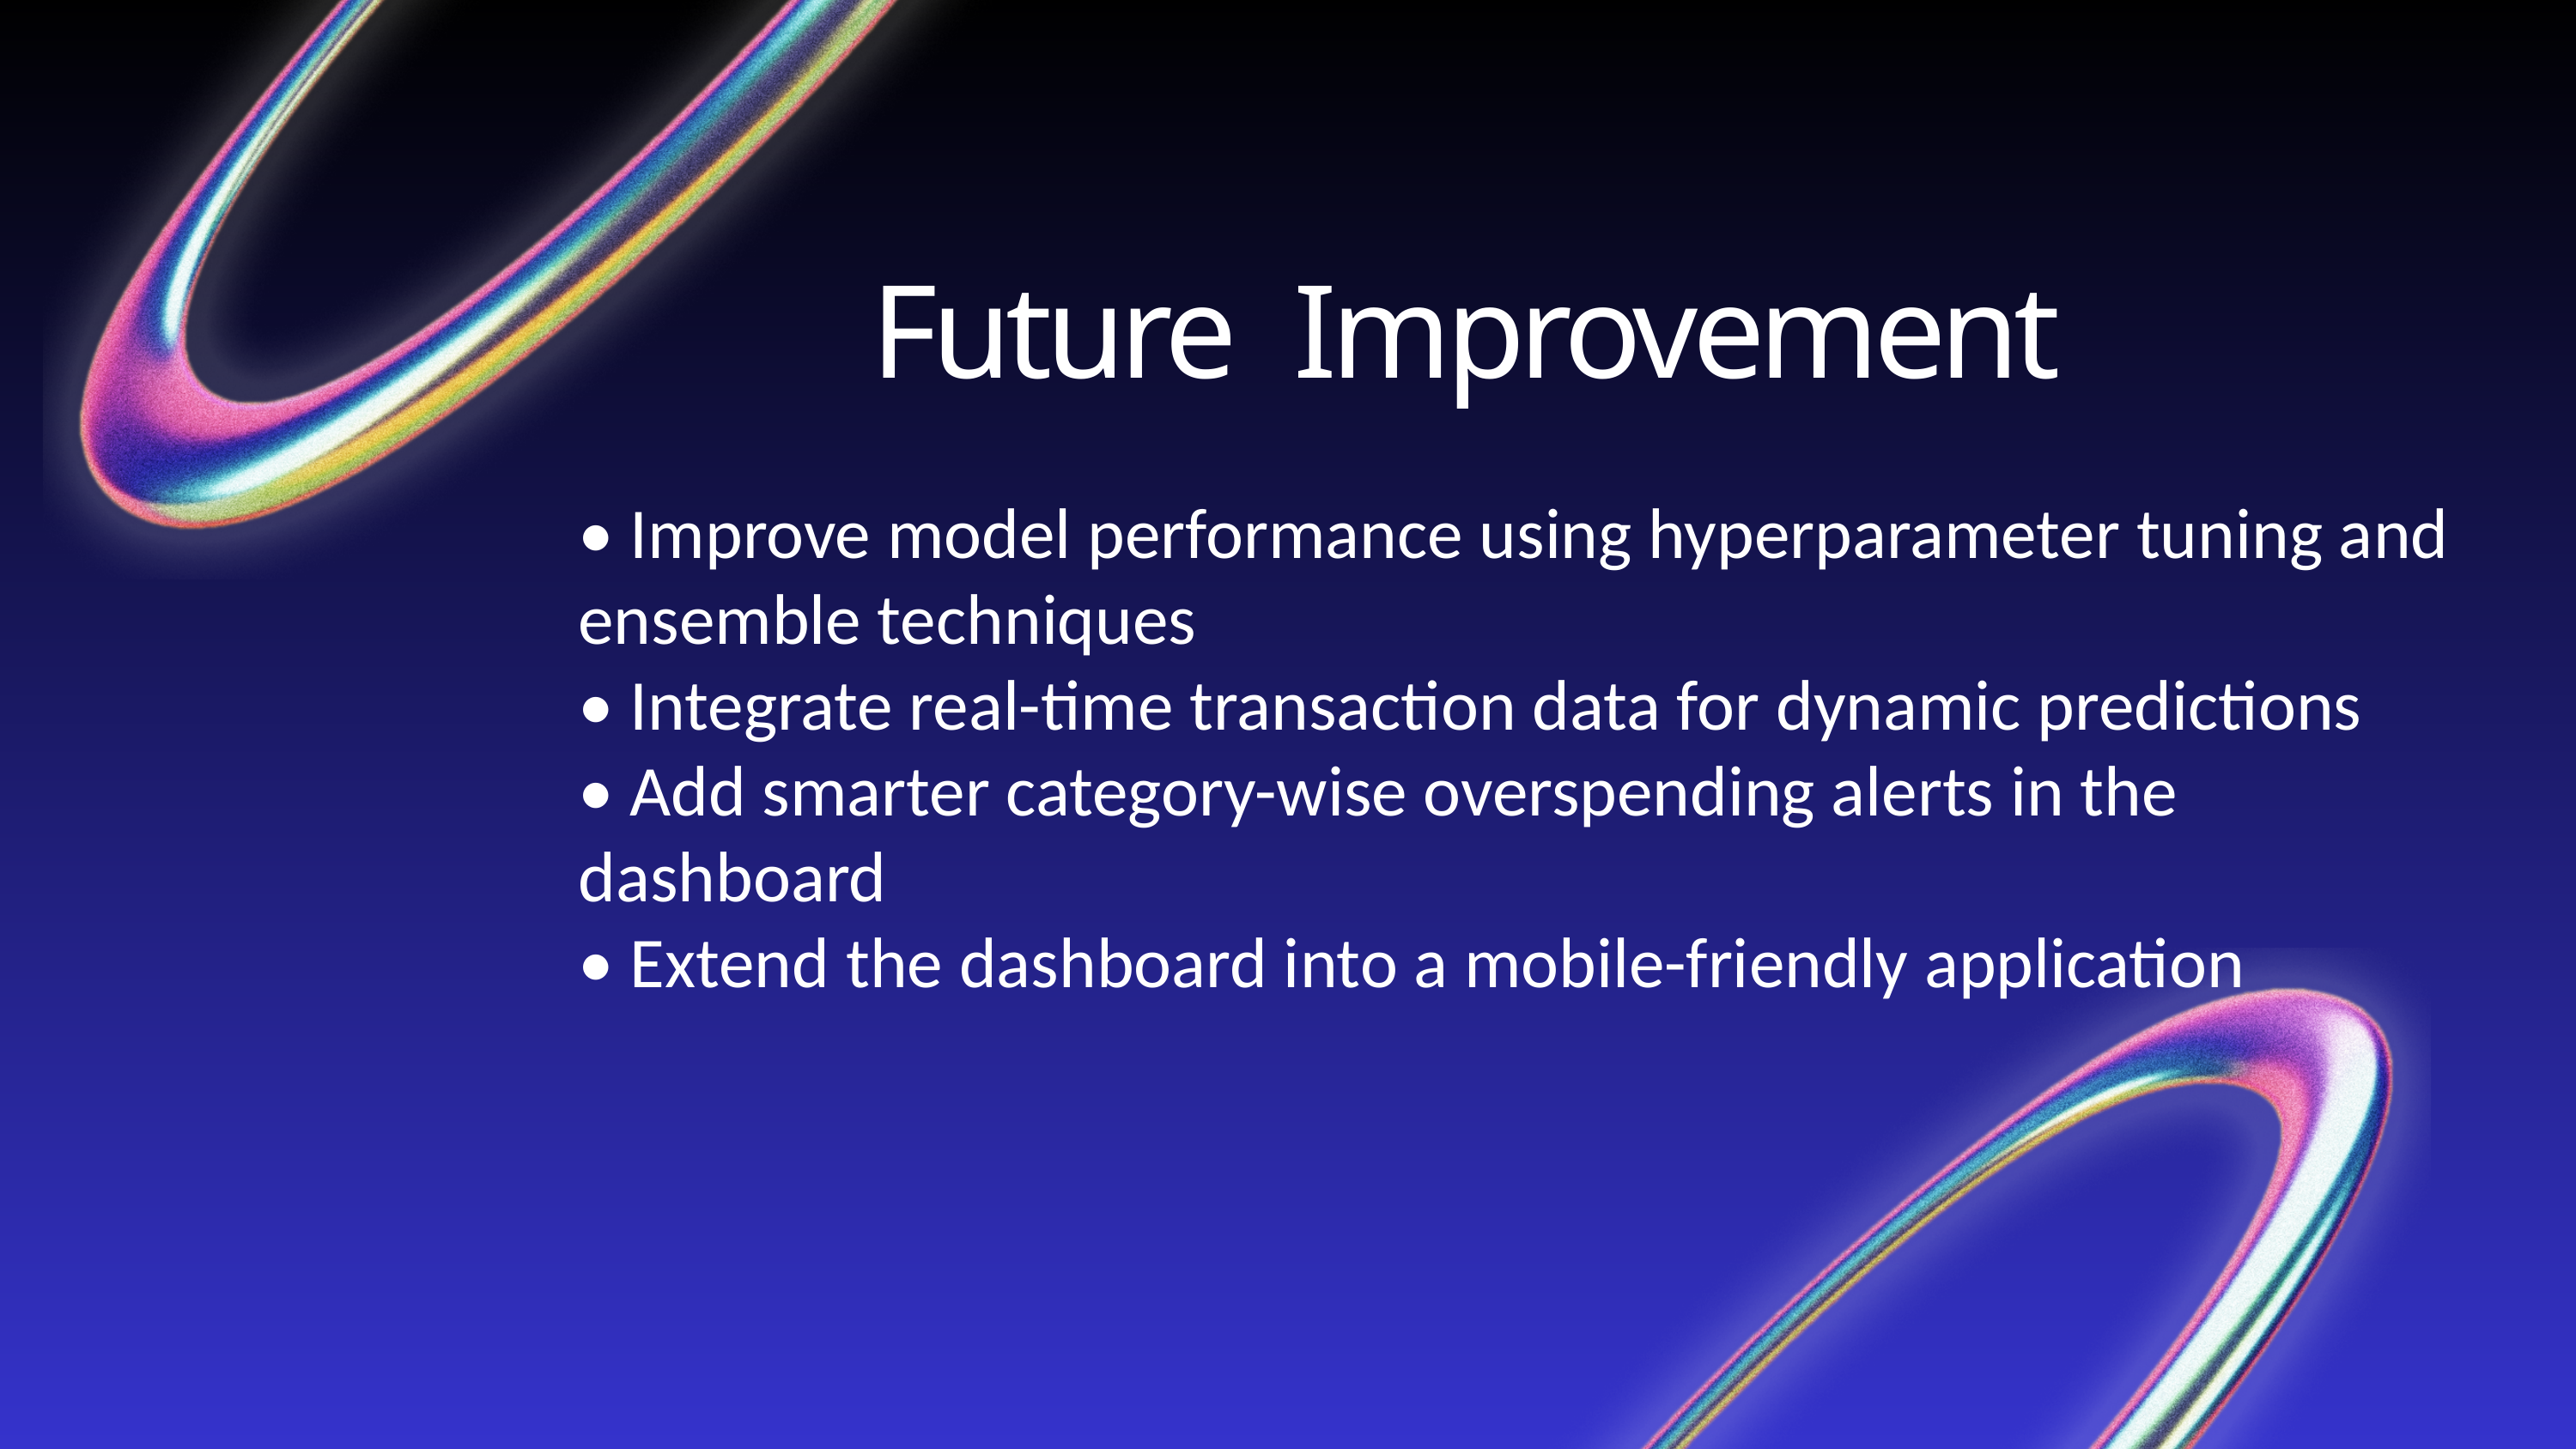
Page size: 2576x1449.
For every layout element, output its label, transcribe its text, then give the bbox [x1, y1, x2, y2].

text_box • Improve model performance using hyperparameter tuning and ensemble techniques • Integrate real-time transaction data for dynamic predictions • Add smarter category-wise overspending alerts in the dashboard • Extend the dashboard into a mobile-friendly application [578, 401, 2458, 1003]
text_box [1272, 948, 2432, 1449]
text_box [42, 0, 1202, 580]
text_box Future Improvement [858, 242, 2308, 410]
